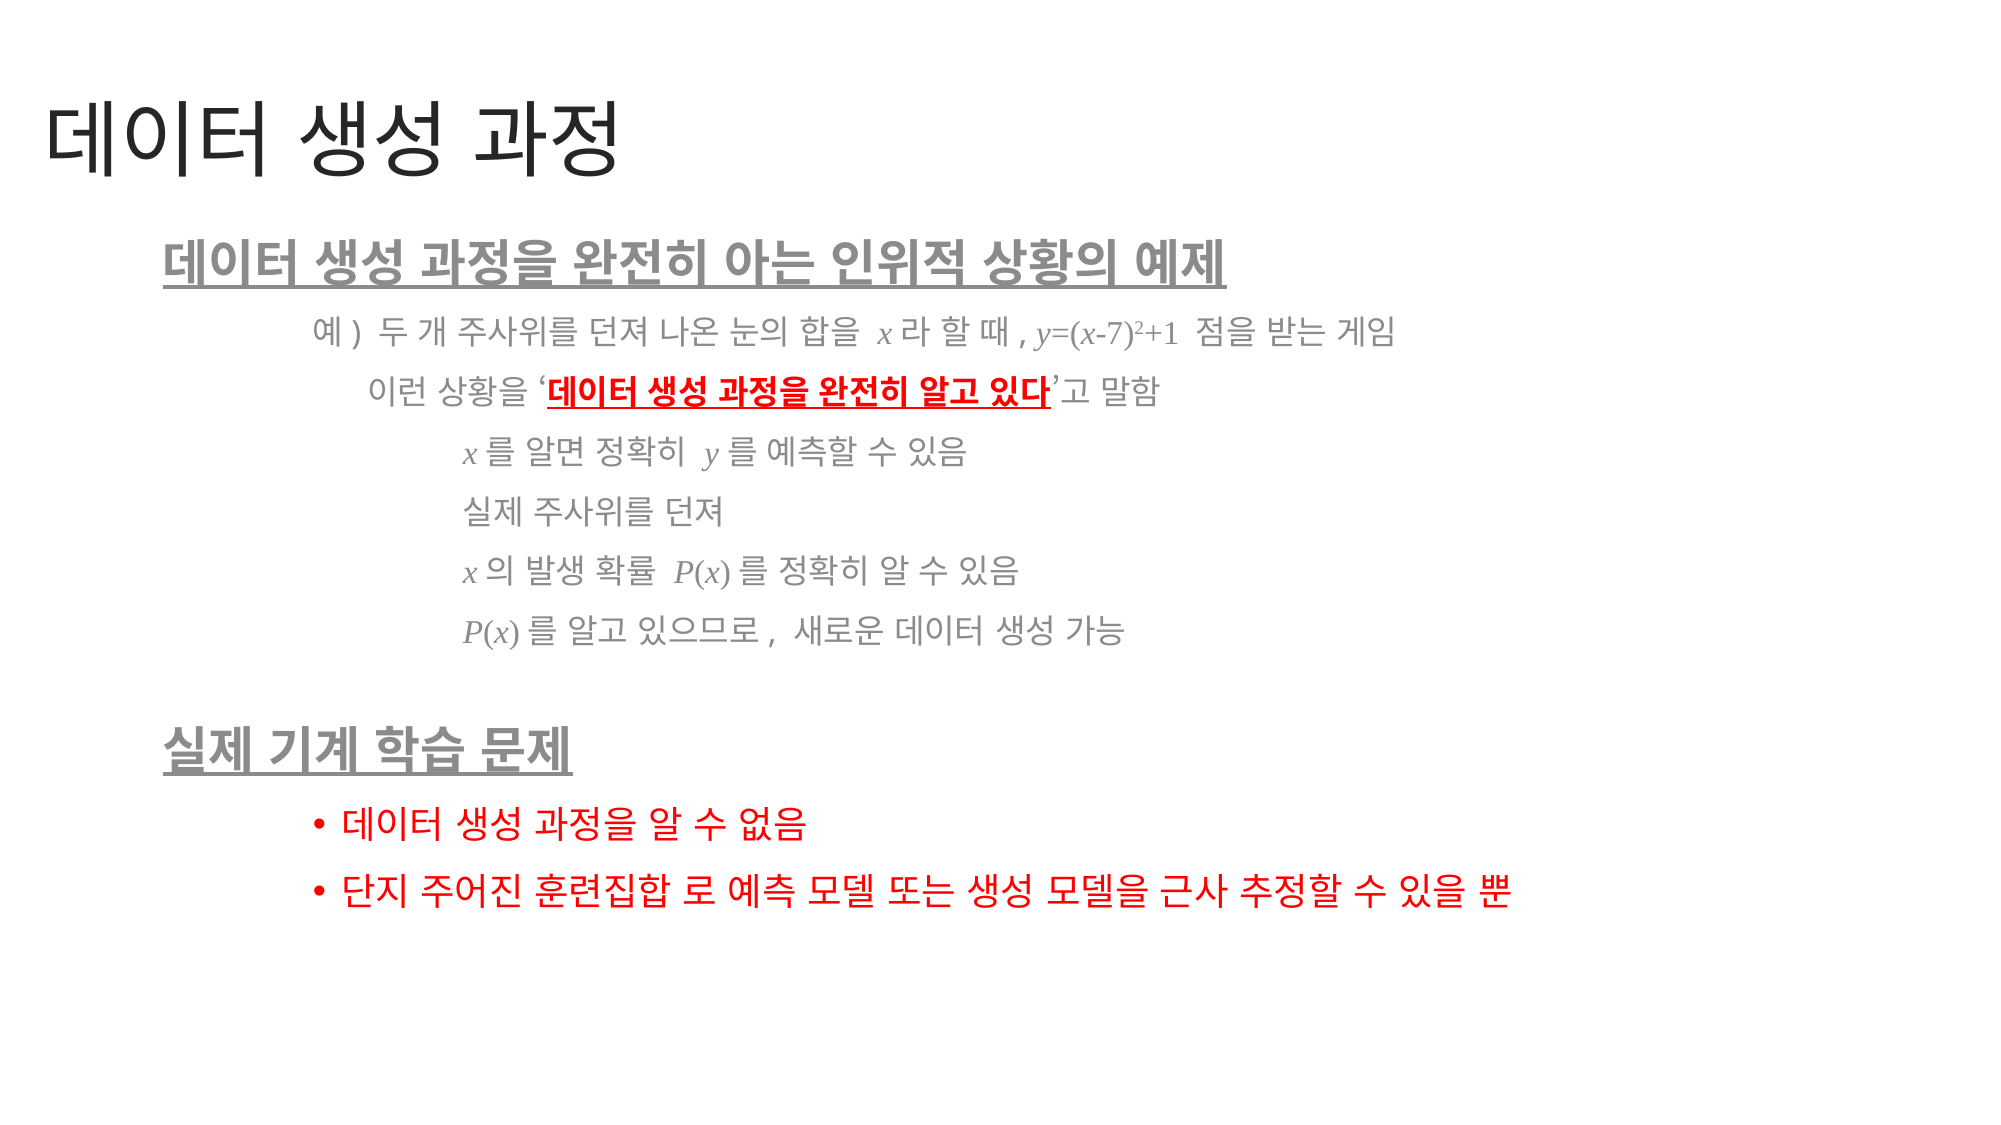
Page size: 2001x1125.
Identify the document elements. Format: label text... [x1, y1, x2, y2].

text_box 데이터 생성 과정 [28, 70, 1884, 204]
